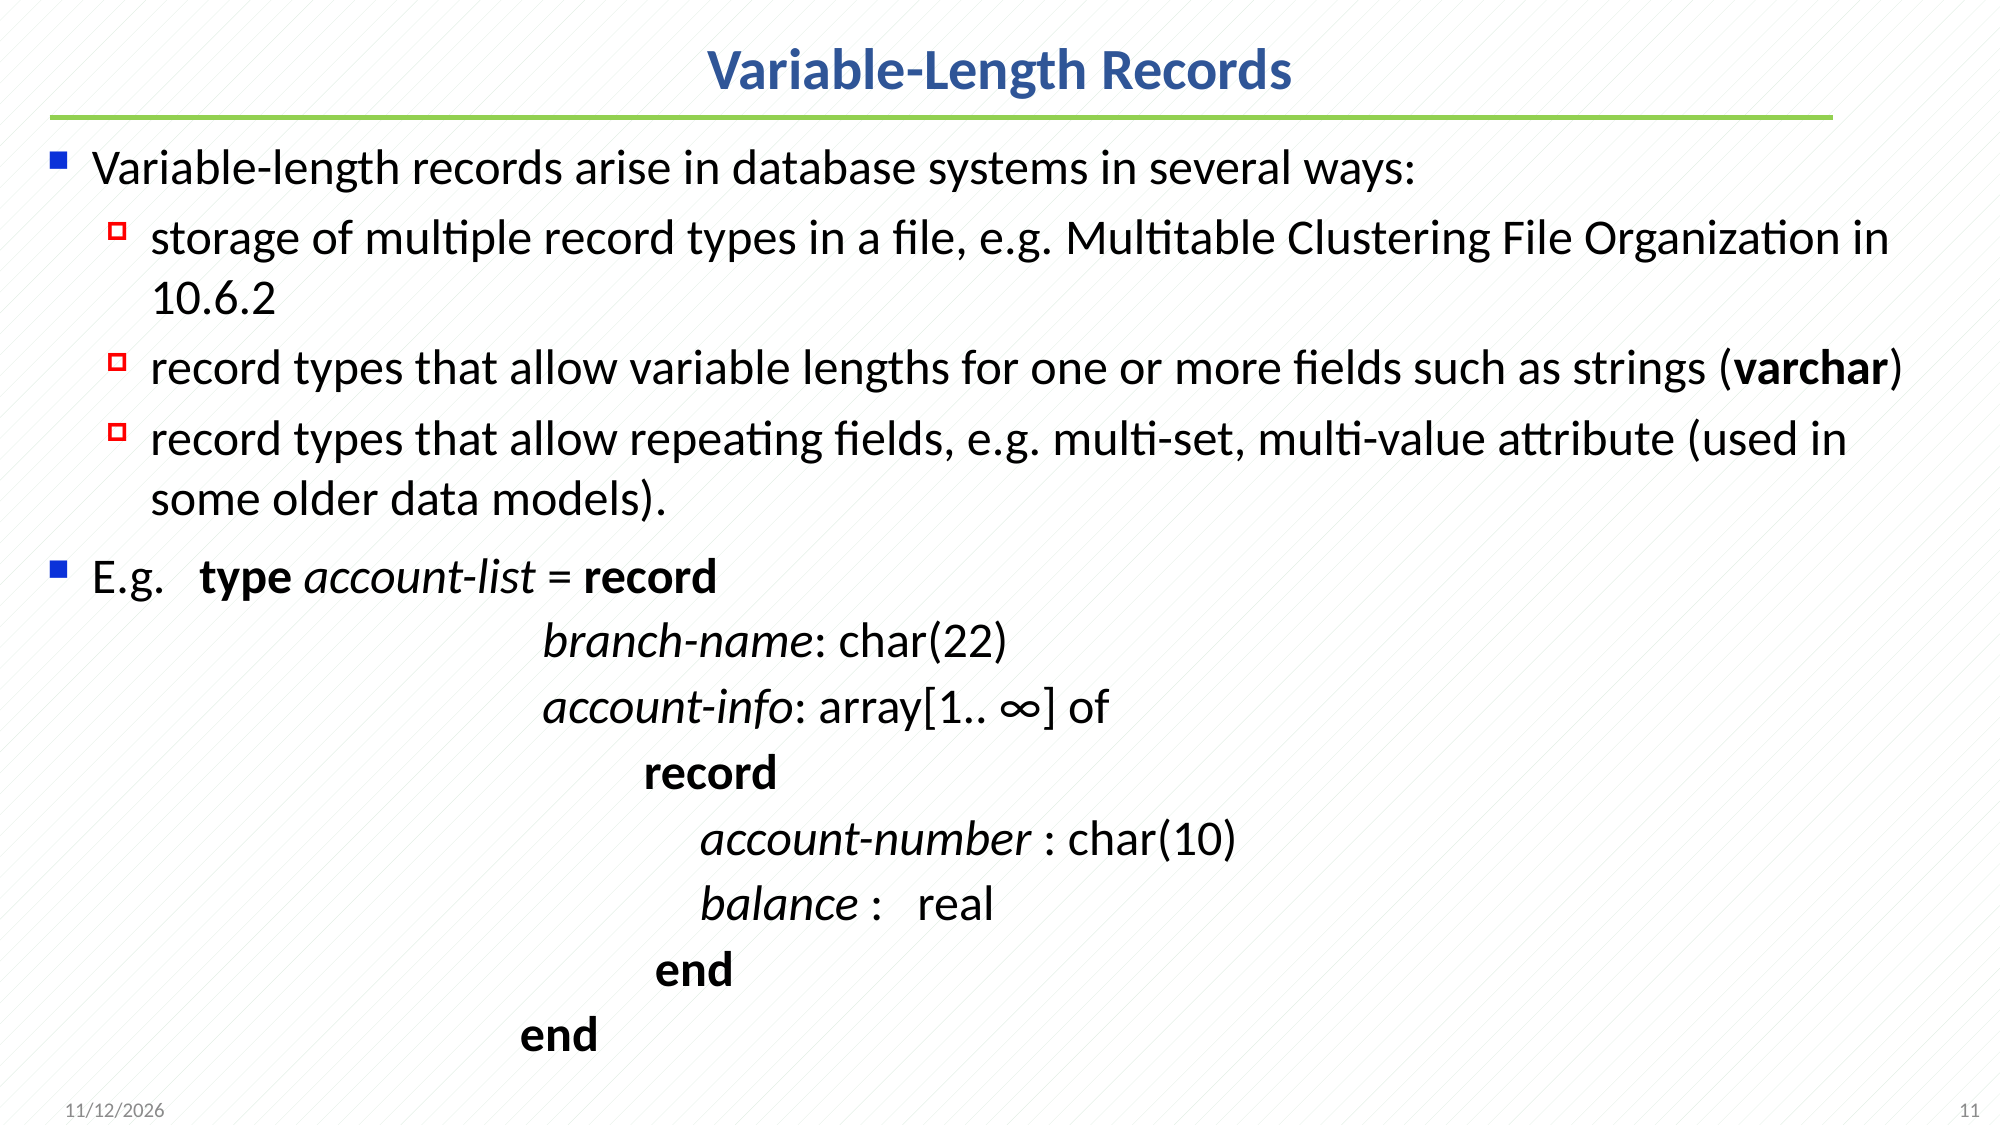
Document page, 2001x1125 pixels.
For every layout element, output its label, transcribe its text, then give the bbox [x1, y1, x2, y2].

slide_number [49, 1079, 500, 1125]
title Variable-Length Records [50, 13, 1949, 126]
slide_number 11 [1545, 1079, 1996, 1125]
list Variable-length records arise in database systems in several ways: storage of multiple record types in a file, e.g. Multitable Clustering File Organization in 10.6.2 record types that allow variable lengths for one or more fields such as strings (varchar) record types that allow repeating fields, e.g. multi-set, multi-value attribute (used in some older data models). E.g. type account-list = record branch-name: char(22) account-info: array[1.. ∞] of record account-number : char(10) balance : real end end [32, 126, 1974, 1081]
